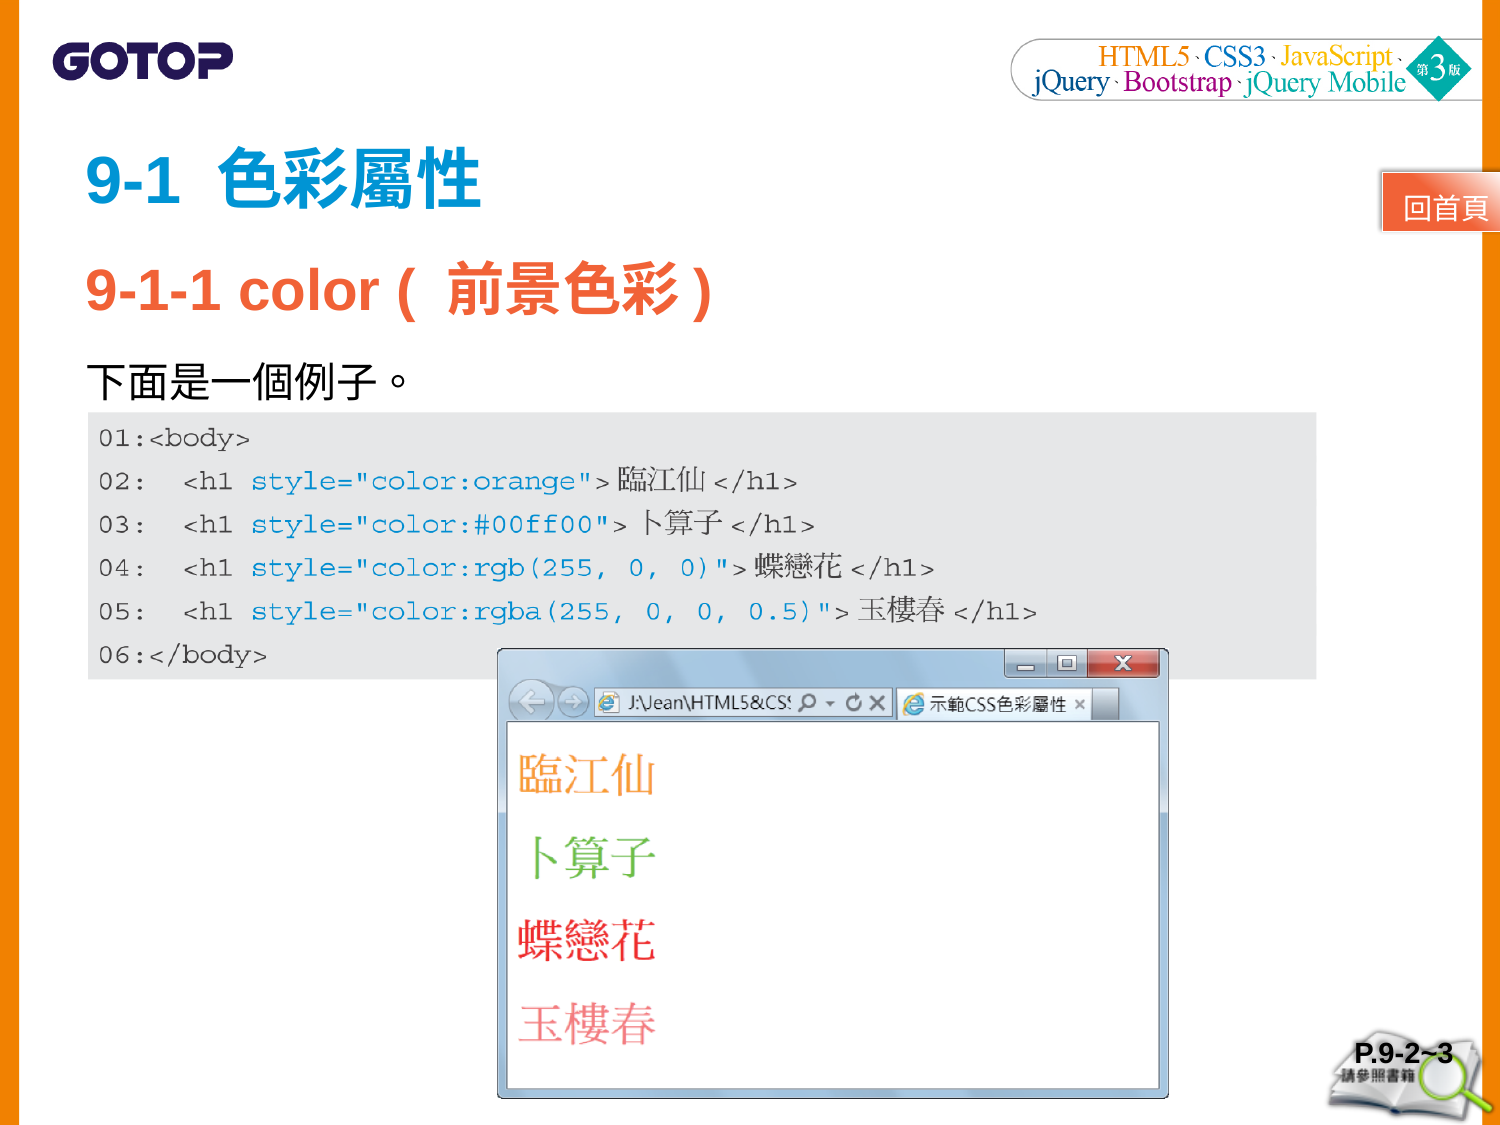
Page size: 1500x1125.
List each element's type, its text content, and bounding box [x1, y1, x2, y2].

text_box 回首頁 [1382, 172, 1500, 232]
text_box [88, 410, 1317, 1107]
list 9-1 色彩屬性 9-1-1 color ( 前景色彩) 下面是一個例子。 [70, 90, 1436, 1106]
list P.9-2~3 [1322, 1016, 1469, 1069]
picture [0, 0, 1500, 1125]
